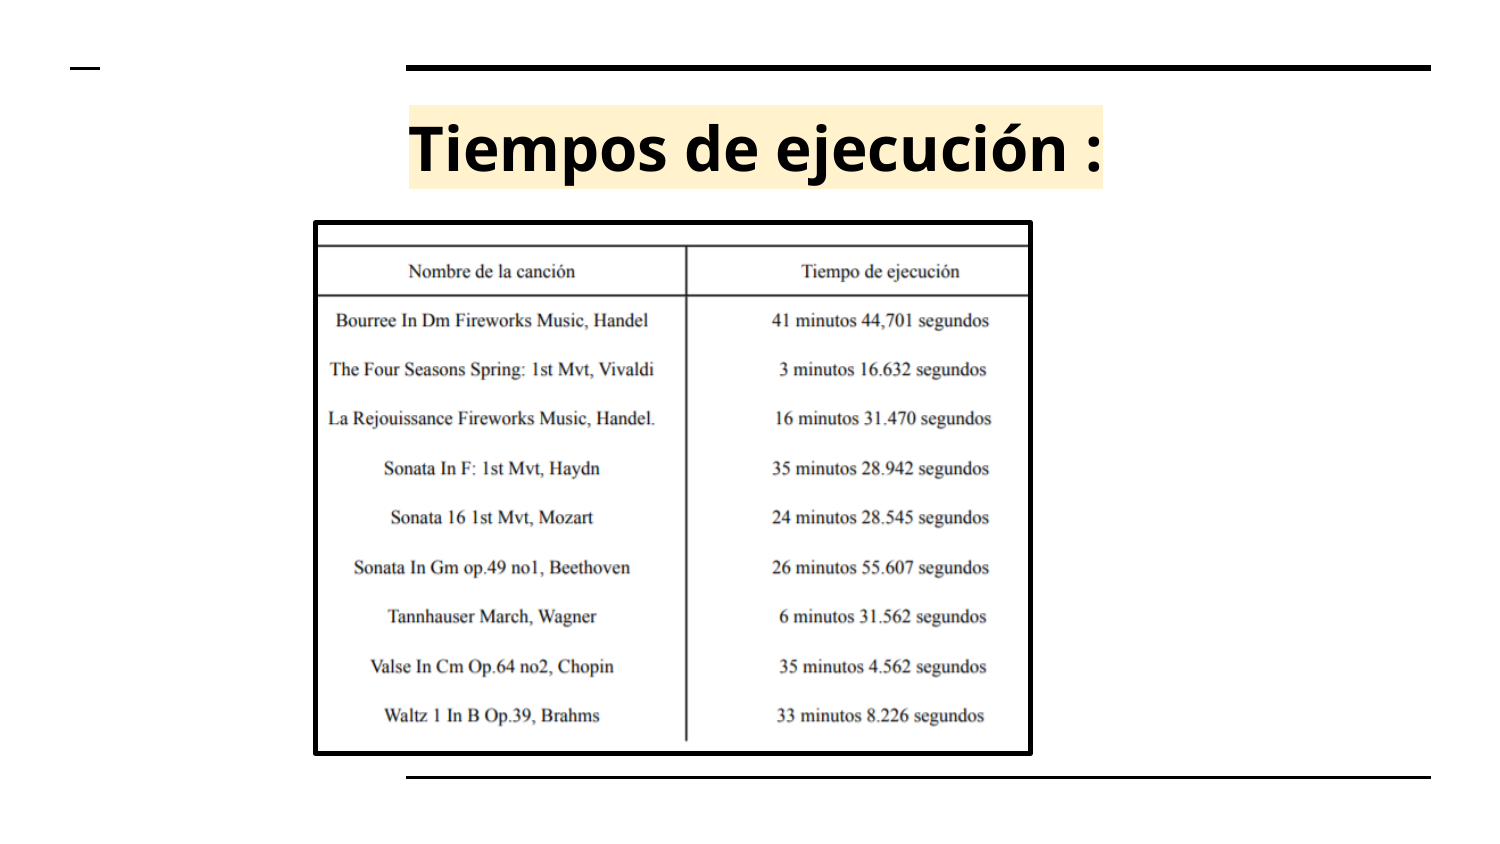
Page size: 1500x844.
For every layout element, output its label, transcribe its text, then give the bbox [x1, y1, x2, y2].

picture [317, 224, 1029, 752]
title Tiempos de ejecución : [393, 94, 1431, 199]
